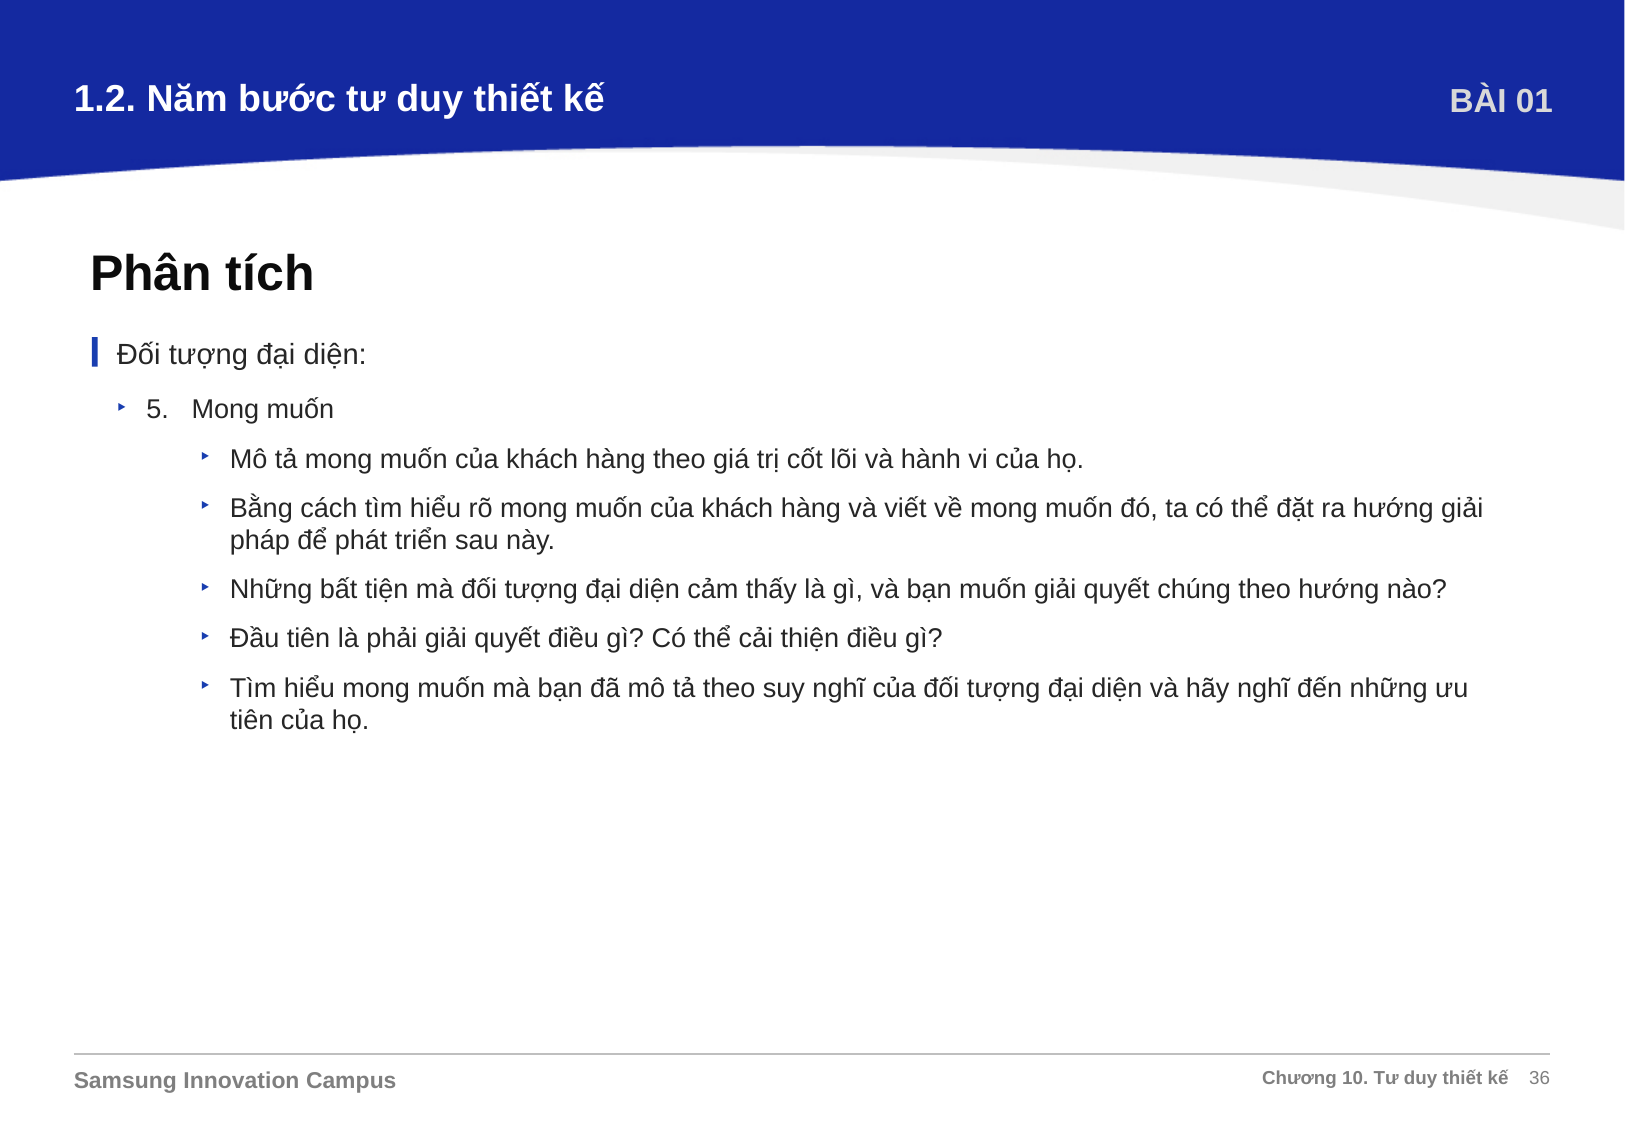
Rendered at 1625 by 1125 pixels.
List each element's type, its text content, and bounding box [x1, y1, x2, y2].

picture [0, 0, 1625, 1125]
text_box 5. Mong muốn Mô tả mong muốn của khách hàng theo giá trị cốt lõi và hành vi của họ. Bằng cách tìm hiểu rõ mong muốn của khách hàng và viết về mong muốn đó, ta có thể đặt ra hướng giải pháp để phát triển sau này. Những bất tiện mà đối tượng đại diện cảm thấy là gì, và bạn muốn giải quyết chúng theo hướng nào? Đầu tiên là phải giải quyết điều gì? Có thể cải thiện điều gì? Tìm hiểu mong muốn mà bạn đã mô tả theo suy nghĩ của đối tượng đại diện và hãy nghĩ đến những ưu tiên của họ. [116, 380, 1533, 747]
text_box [73, 73, 1554, 120]
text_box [91, 334, 1533, 371]
text_box Phân tích [89, 240, 1533, 301]
